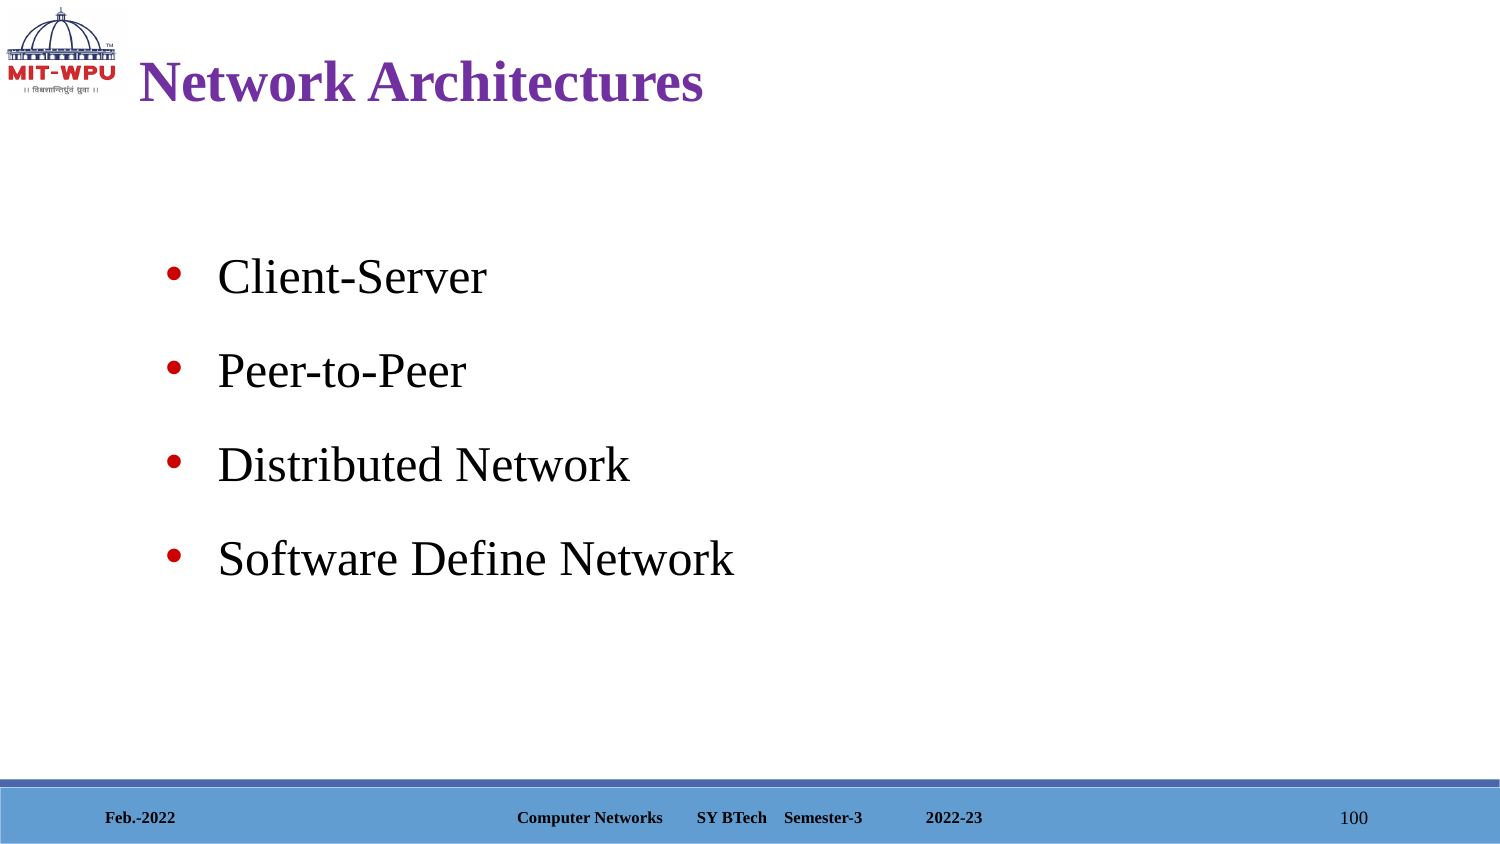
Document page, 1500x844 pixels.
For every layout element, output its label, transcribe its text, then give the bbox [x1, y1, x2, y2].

slide_number Feb.-2022 [93, 794, 432, 840]
text_box Client-Server Peer-to-Peer Distributed Network Software Define Network [67, 207, 1047, 758]
text_box Network Architectures [128, 37, 1383, 178]
picture [6, 7, 129, 95]
footer Computer Networks SY BTech Semester-3 2022-23 [453, 794, 1047, 840]
slide_number ‹#› [1218, 794, 1380, 840]
